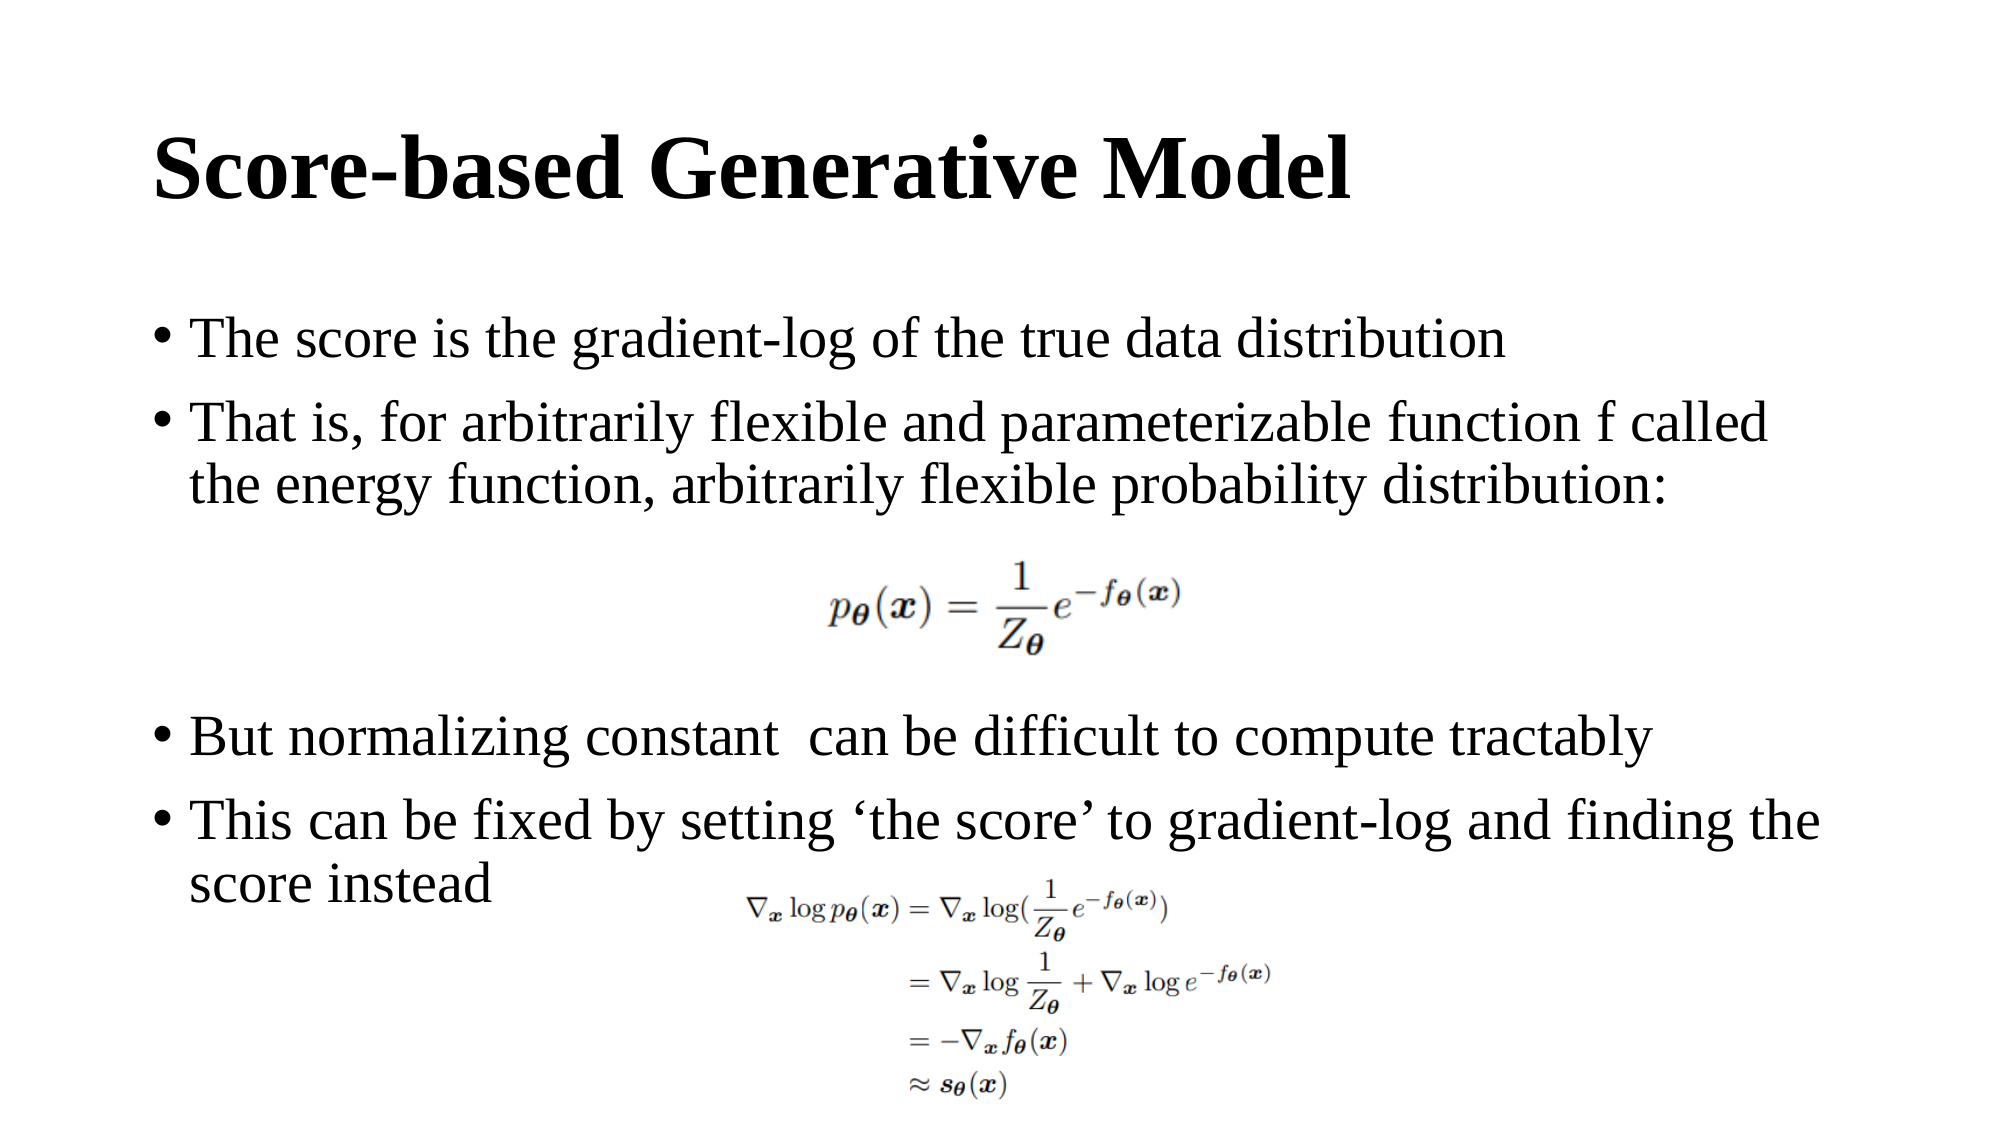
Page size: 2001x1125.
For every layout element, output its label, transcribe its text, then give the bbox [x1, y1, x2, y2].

picture [719, 877, 1281, 1111]
title Score-based Generative Model [137, 59, 1863, 278]
picture [800, 537, 1199, 673]
